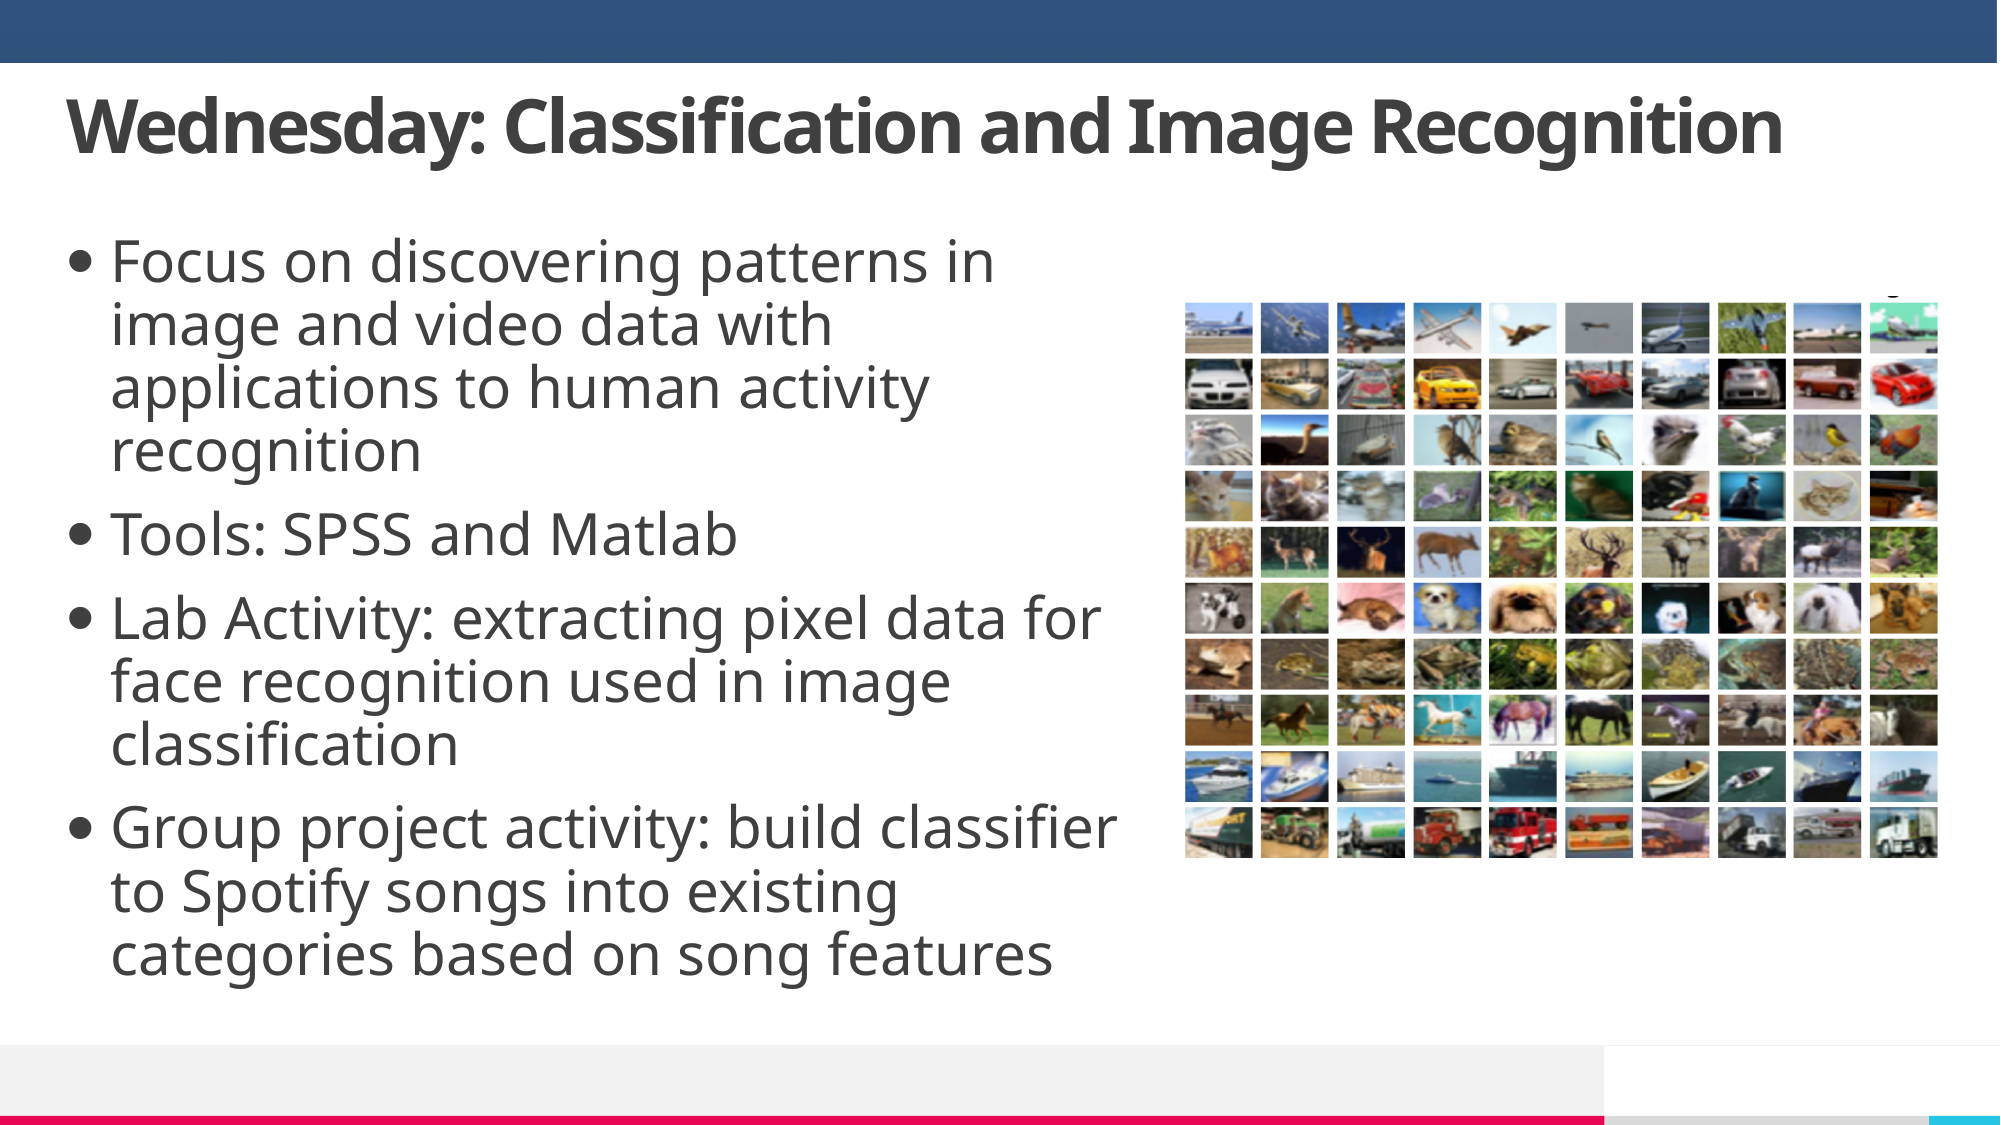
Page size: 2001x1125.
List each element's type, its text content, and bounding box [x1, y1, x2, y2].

picture [1172, 296, 1954, 870]
picture [0, 0, 1997, 63]
title Wednesday: Classification and Image Recognition [66, 94, 1926, 165]
text_box [66, 812, 1834, 1090]
list Focus on discovering patterns in image and video data with applications to human activity recognition Tools: SPSS and Matlab Lab Activity: extracting pixel data for face recognition used in image classification Group project activity: build classifier to Spotify songs into existing categories based on song features [66, 232, 1147, 812]
